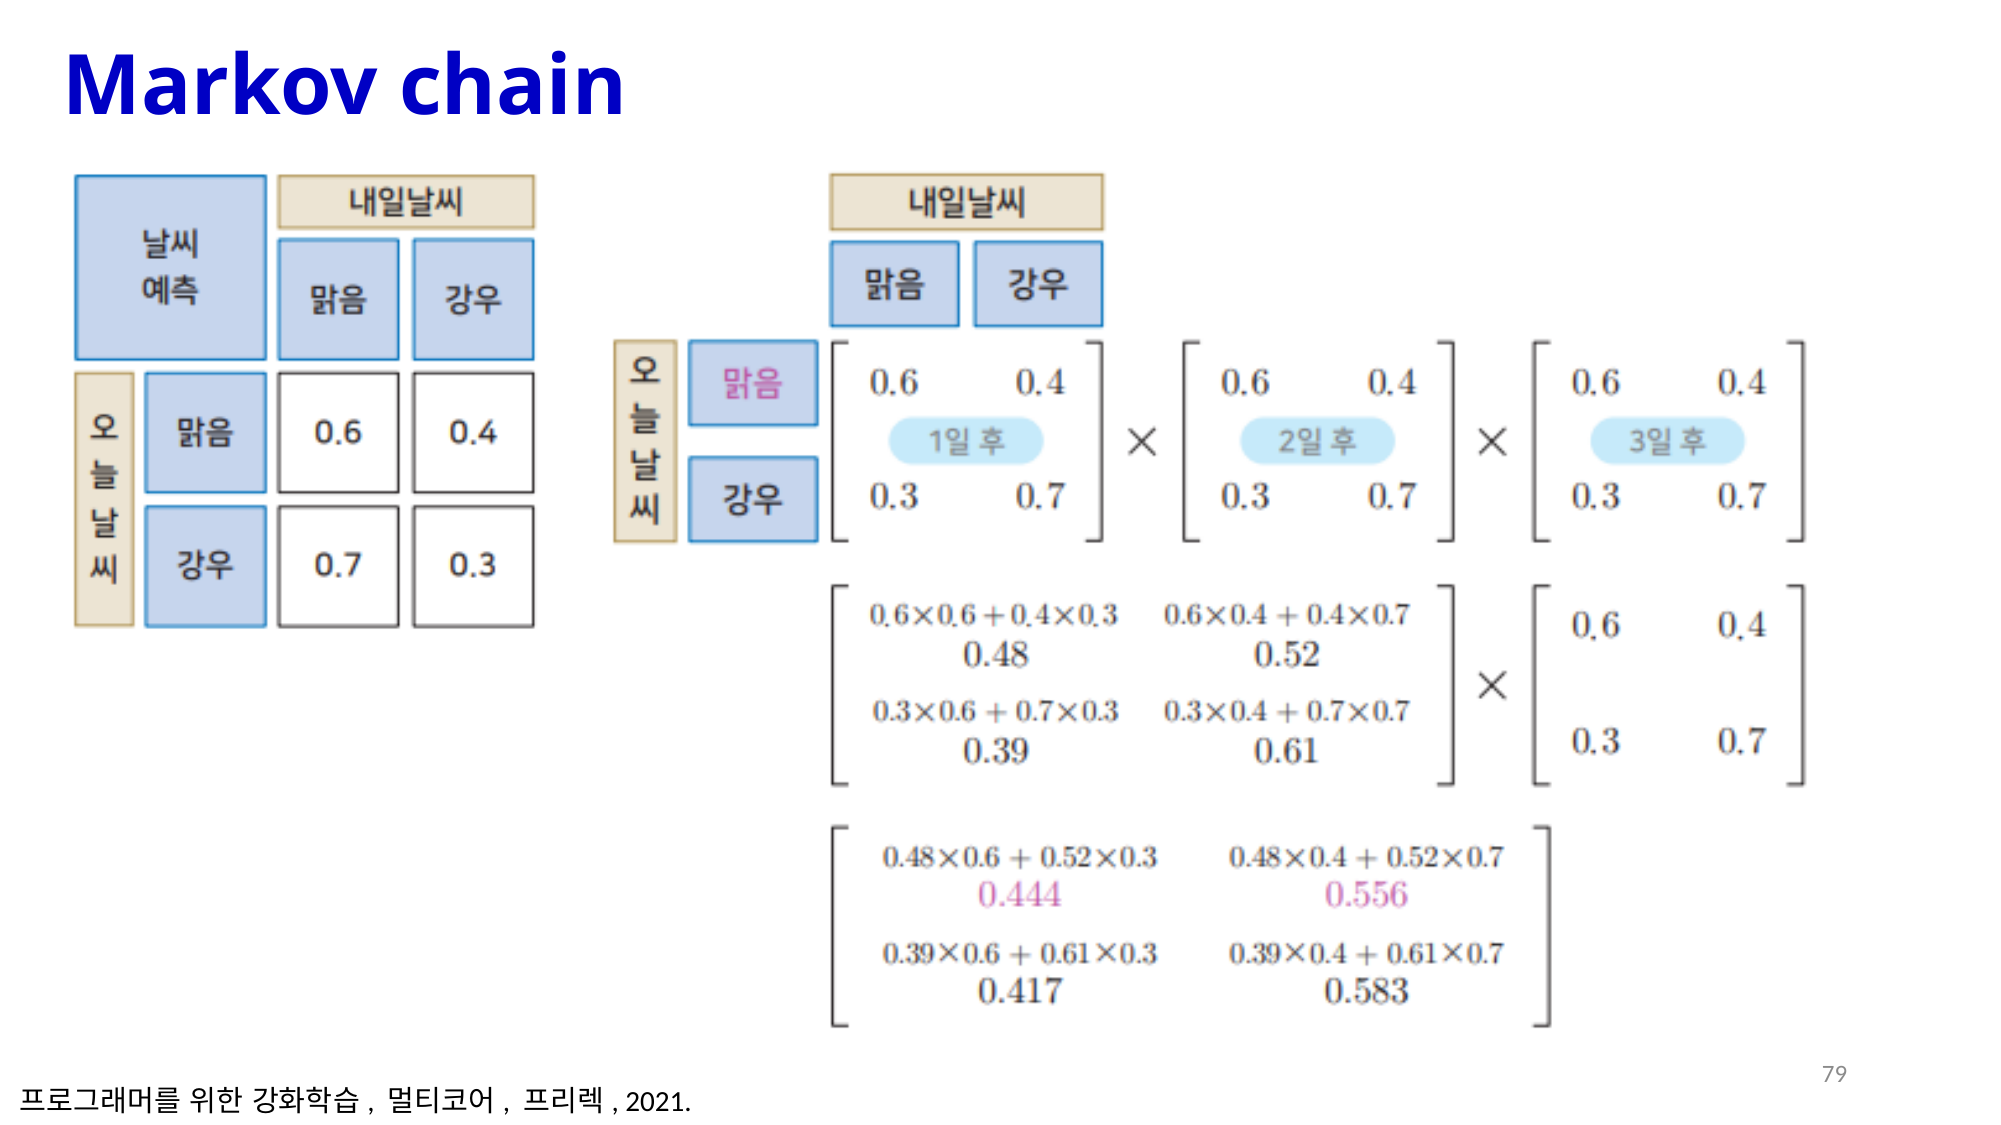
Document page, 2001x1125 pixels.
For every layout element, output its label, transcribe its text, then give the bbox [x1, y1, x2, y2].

slide_number 79 [1412, 1042, 1863, 1103]
picture [47, 152, 557, 643]
title Markov chain [47, 23, 1937, 153]
text_box 프로그래머를 위한 강화학습, 멀티코어, 프리렉, 2021. [5, 1074, 707, 1125]
picture [587, 152, 1829, 1043]
